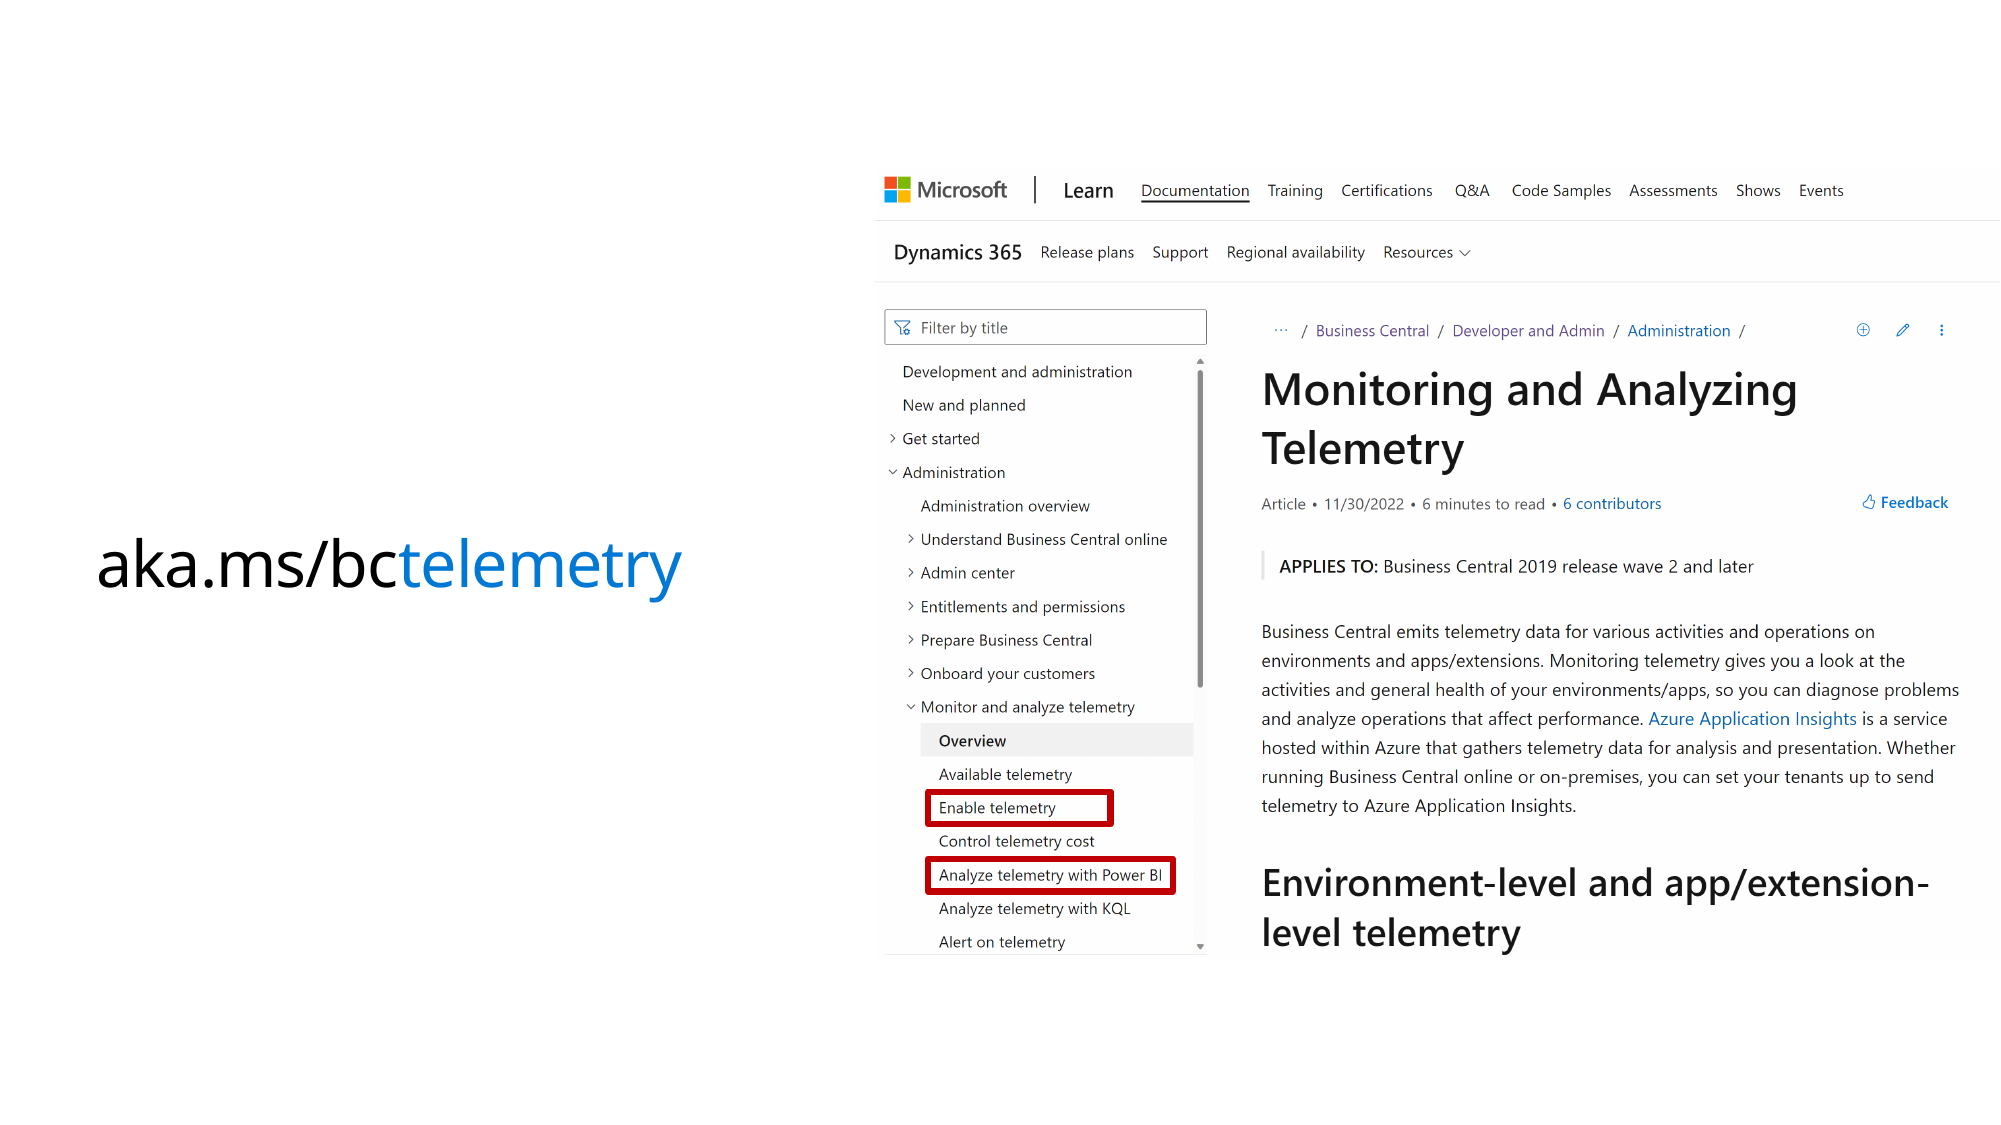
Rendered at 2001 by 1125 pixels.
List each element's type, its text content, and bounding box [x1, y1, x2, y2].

title aka.ms/bctelemetry [96, 96, 779, 1029]
picture [874, 165, 2000, 959]
